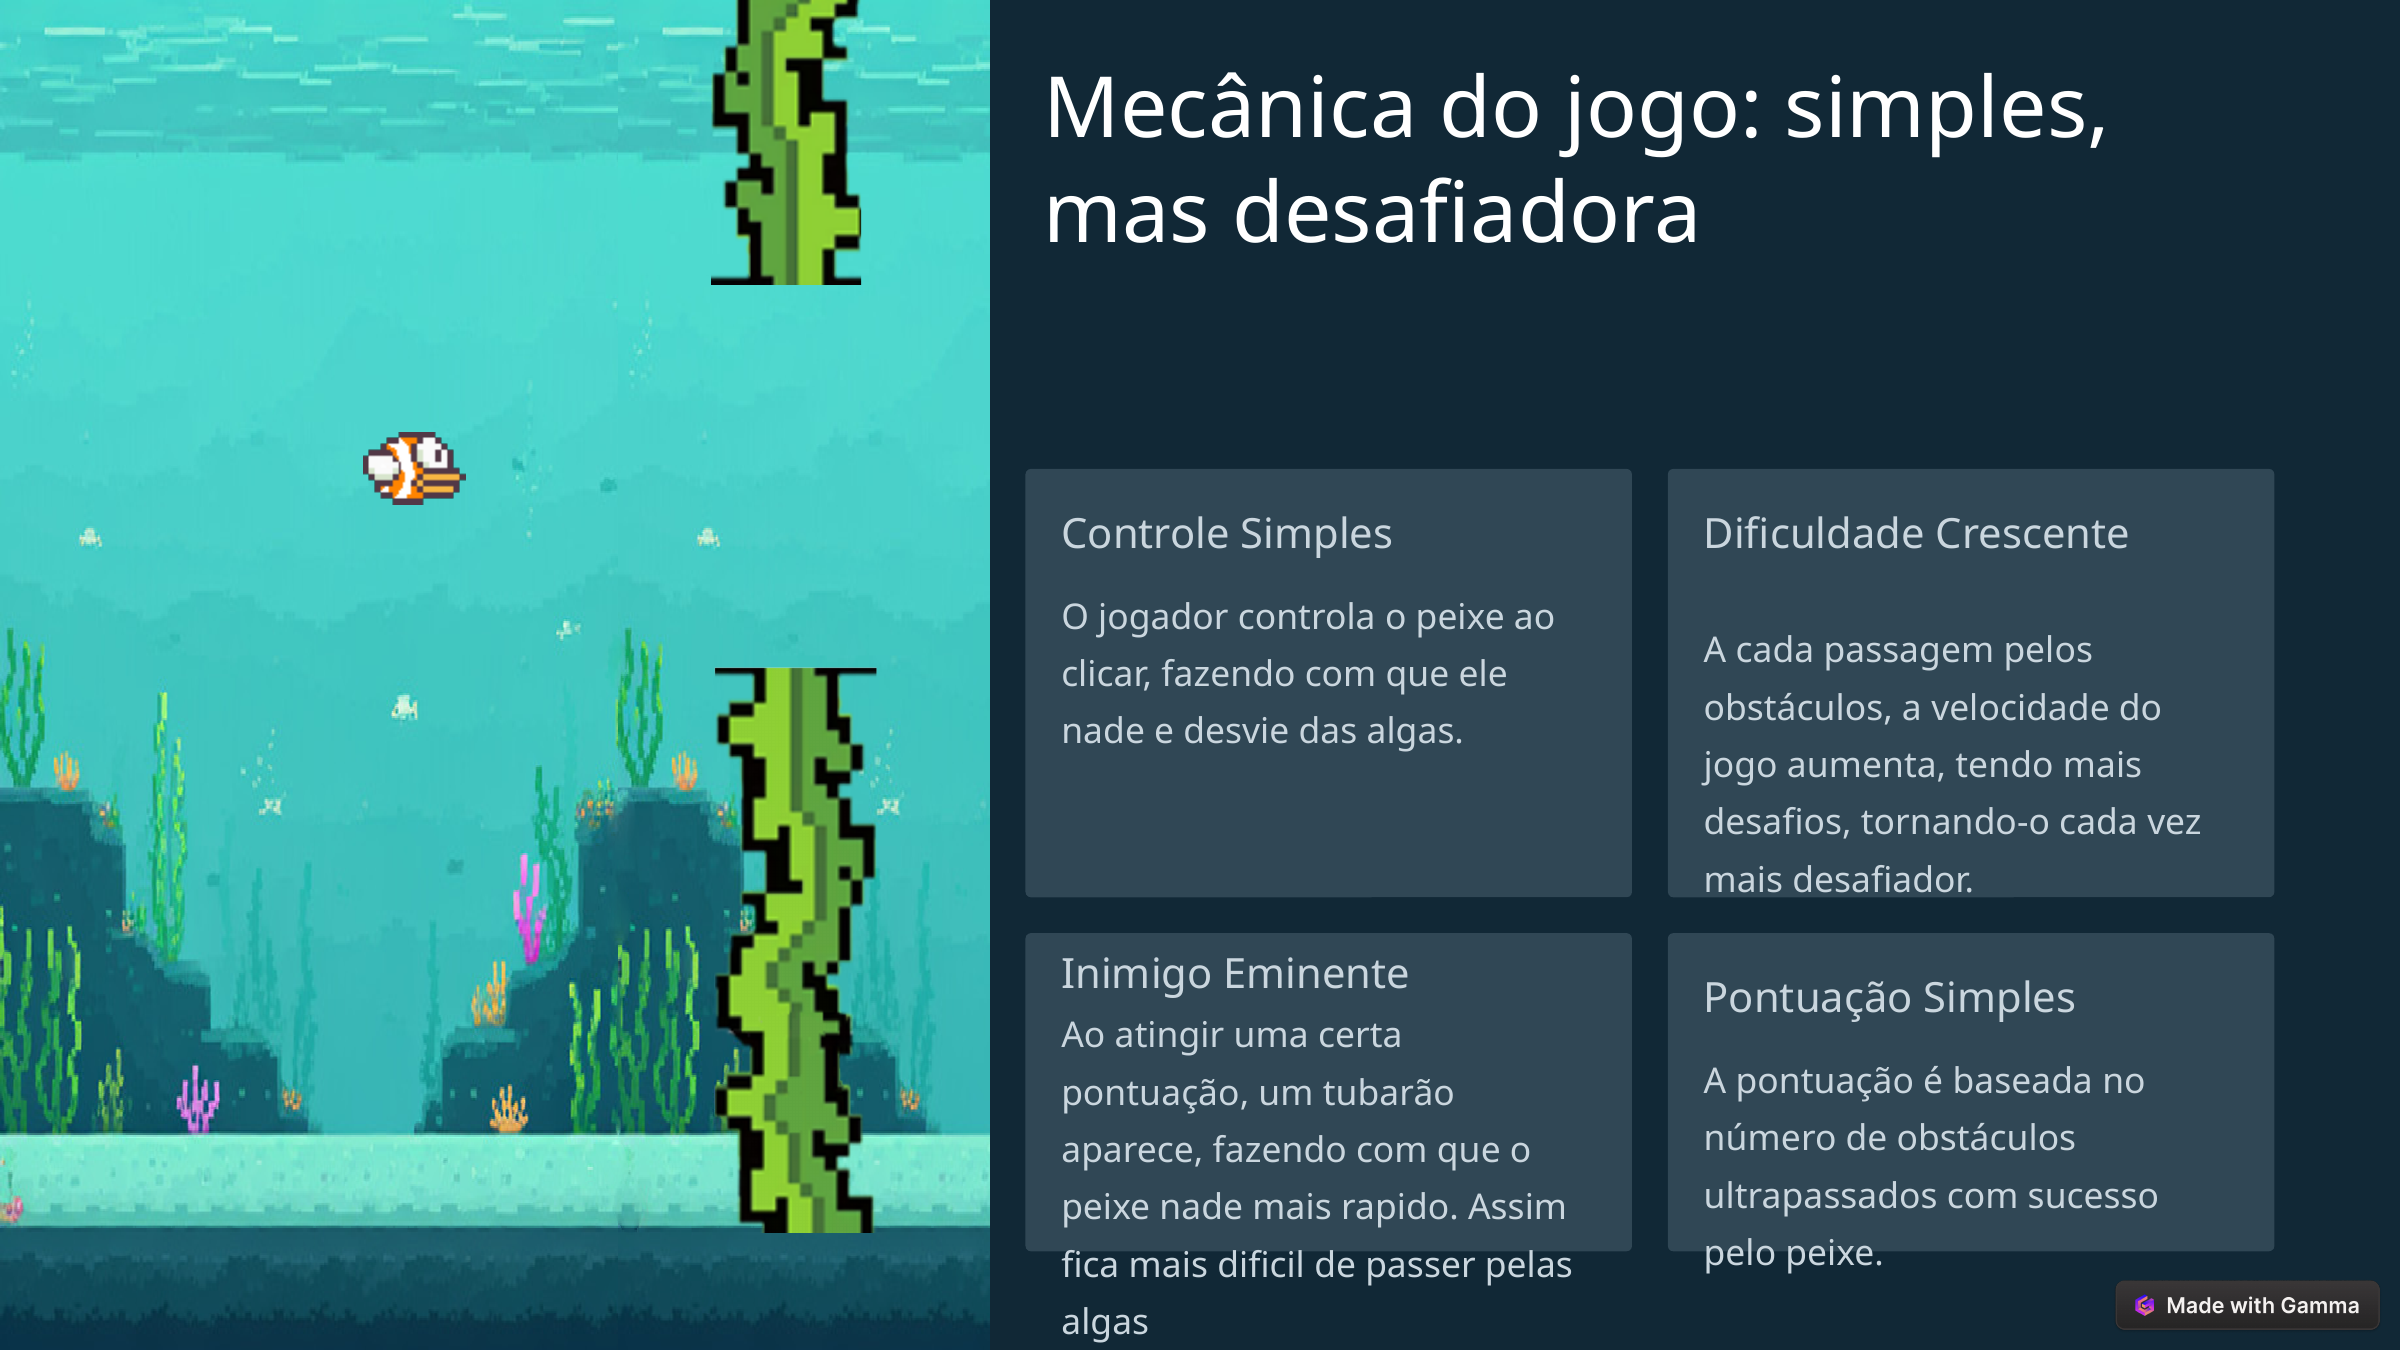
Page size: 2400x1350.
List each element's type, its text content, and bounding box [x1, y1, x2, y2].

text_box O jogador controla o peixe ao clicar, fazendo com que ele nade e desvie das algas. [1061, 579, 1597, 752]
text_box Pontuação Simples [1703, 969, 2192, 1022]
picture [2106, 1271, 2389, 1339]
text_box Controle Simples [1061, 504, 1490, 558]
text_box Dificuldade Crescente [1703, 504, 2239, 611]
text_box [1025, 933, 1632, 1252]
picture [0, 0, 990, 1350]
text_box [1025, 468, 1632, 898]
text_box A cada passagem pelos obstáculos, a velocidade do jogo aumenta, tendo mais desafios, tornando-o cada vez mais desafiador. [1703, 612, 2239, 843]
text_box Inimigo Eminente [1061, 945, 1484, 997]
text_box Ao atingir uma certa pontuação, um tubarão aparece, fazendo com que o peixe nade mais rapido. Assim fica mais dificil de passer pelas algas [1061, 997, 1597, 1170]
text_box [1667, 933, 2275, 1252]
text_box A pontuação é baseada no número de obstáculos ultrapassados com sucesso pelo peixe. [1703, 1043, 2239, 1216]
text_box [1667, 468, 2275, 898]
text_box Mecânica do jogo: simples, mas desafiadora [1043, 49, 2293, 366]
